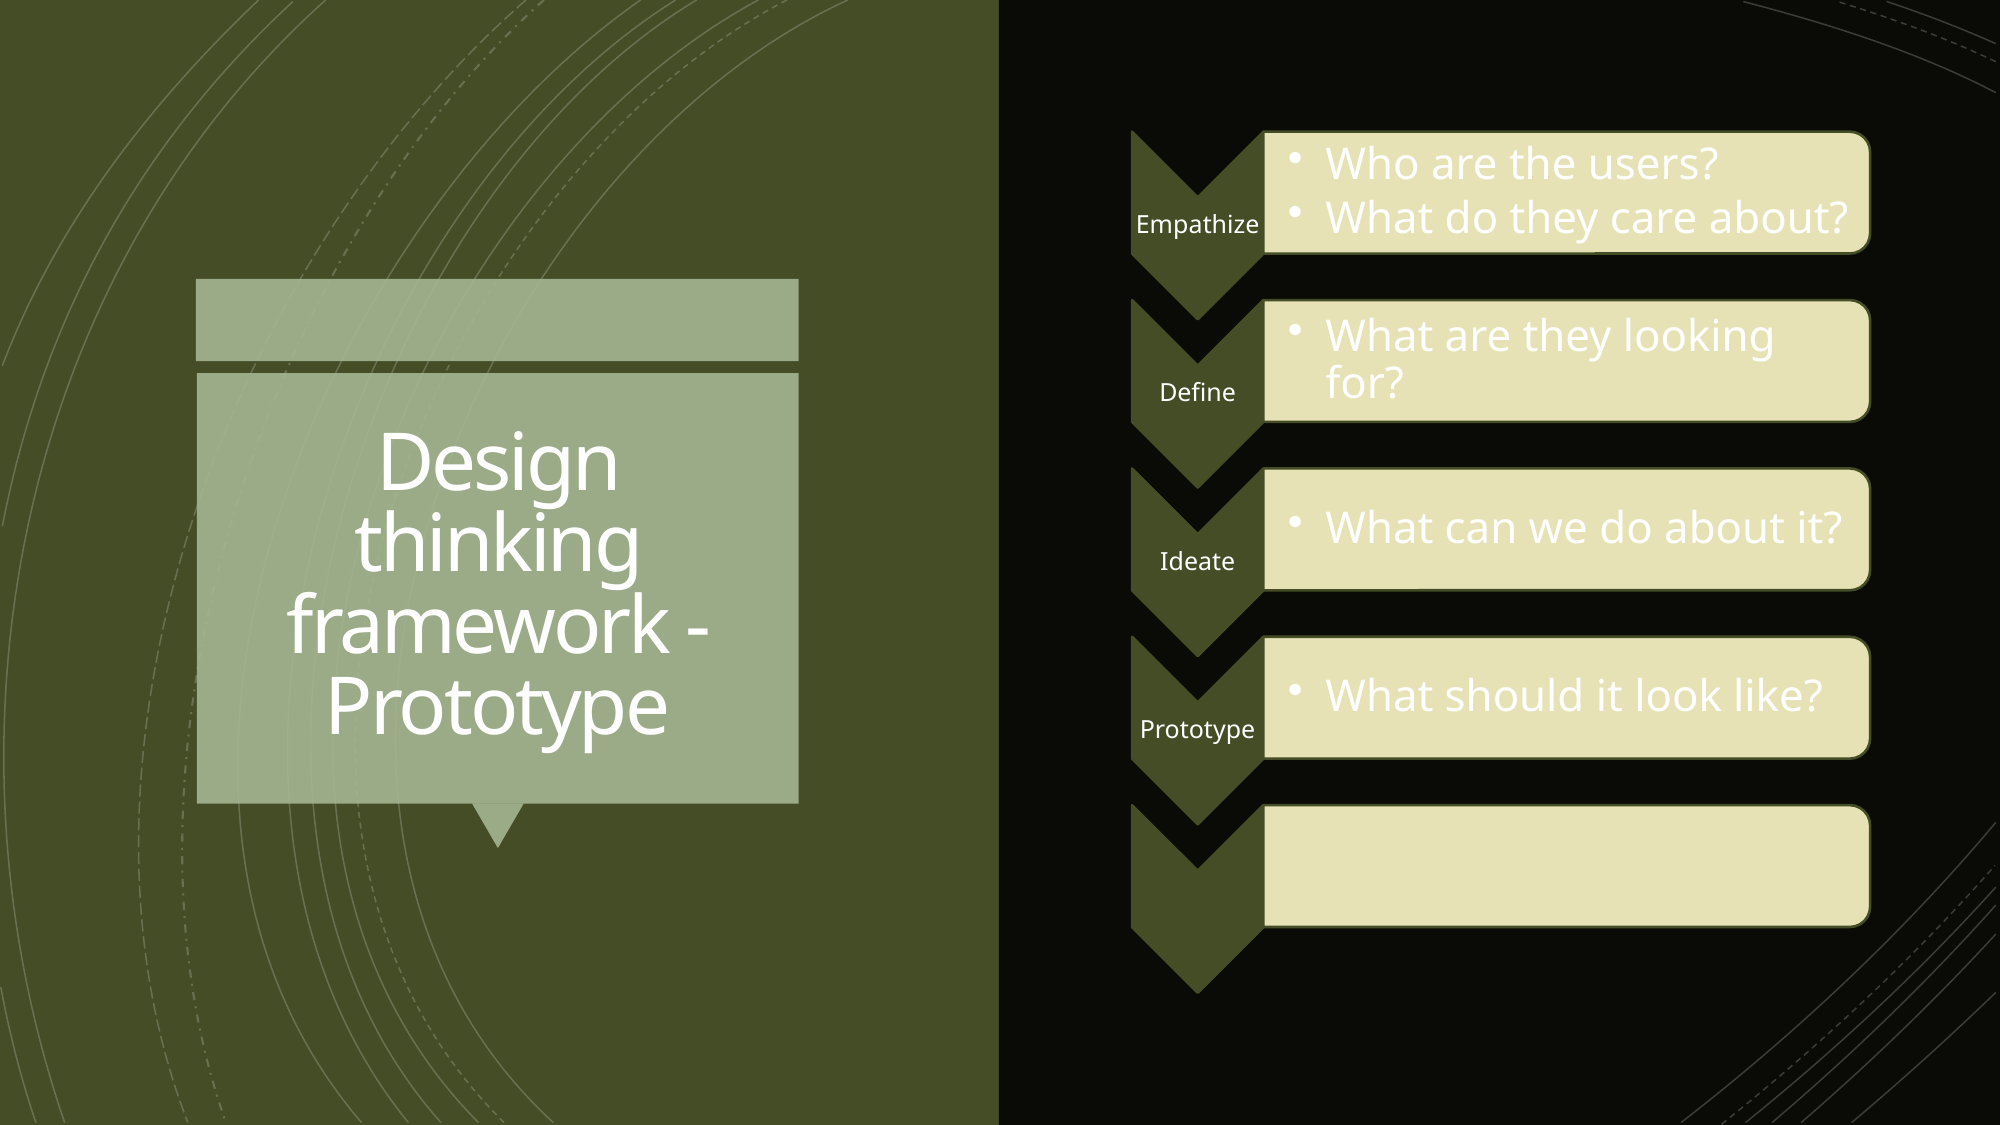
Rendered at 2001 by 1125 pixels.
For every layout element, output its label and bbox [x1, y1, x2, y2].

text_box [1996, 0, 2000, 1125]
text_box [195, 278, 799, 849]
text_box [0, 0, 1996, 1125]
list [1131, 131, 1871, 993]
